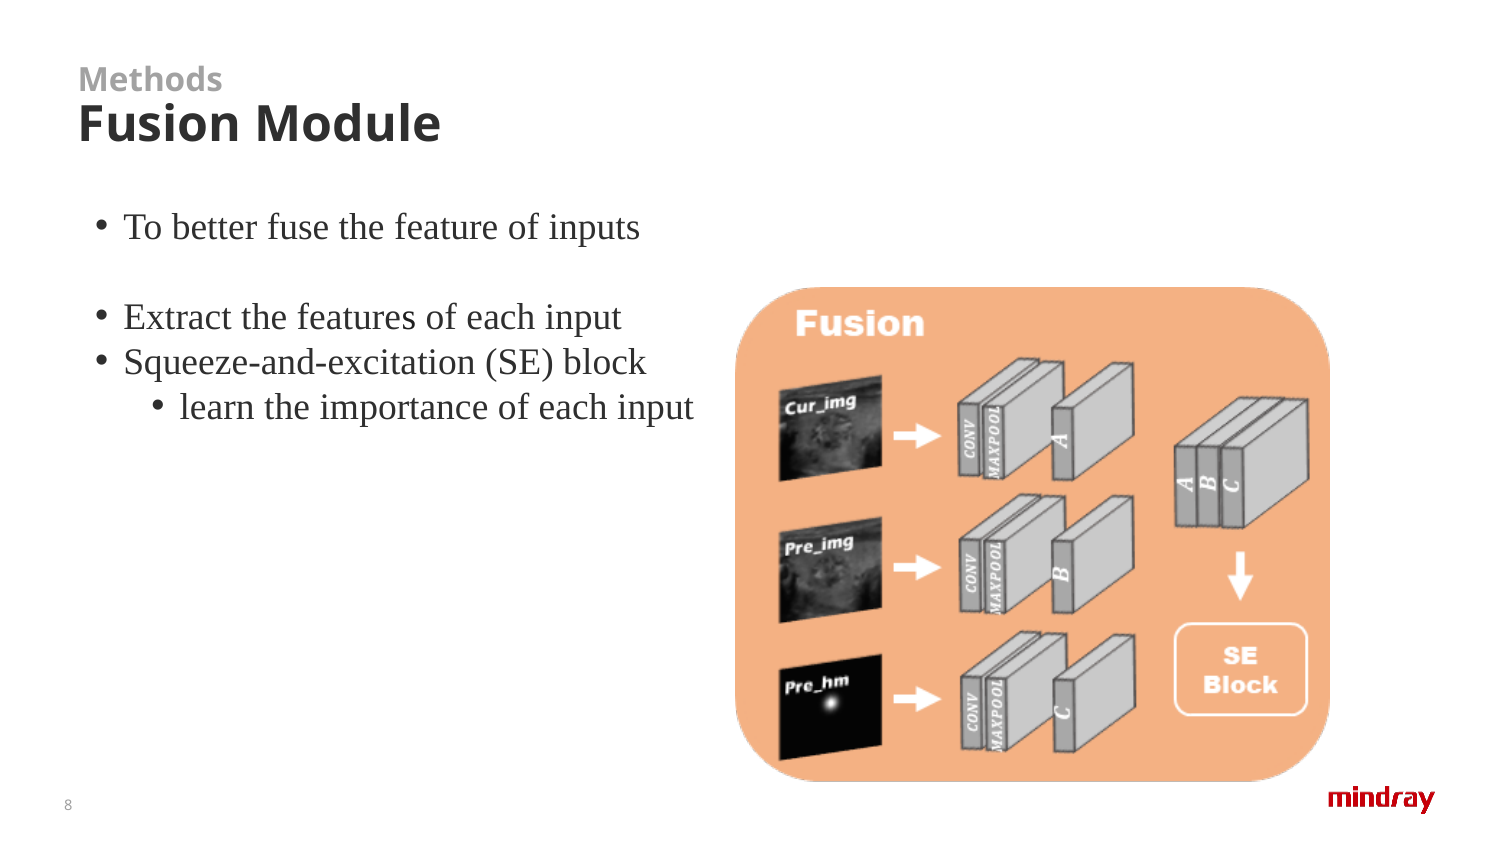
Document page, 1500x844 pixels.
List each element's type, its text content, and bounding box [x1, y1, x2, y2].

title Methods Fusion Module [62, 55, 1267, 162]
slide_number 7 [56, 787, 81, 810]
picture [735, 287, 1437, 814]
text_box To better fuse the feature of inputs Extract the features of each input Squeeze-and-excitation (SE) block learn the importance of each input [80, 194, 736, 435]
